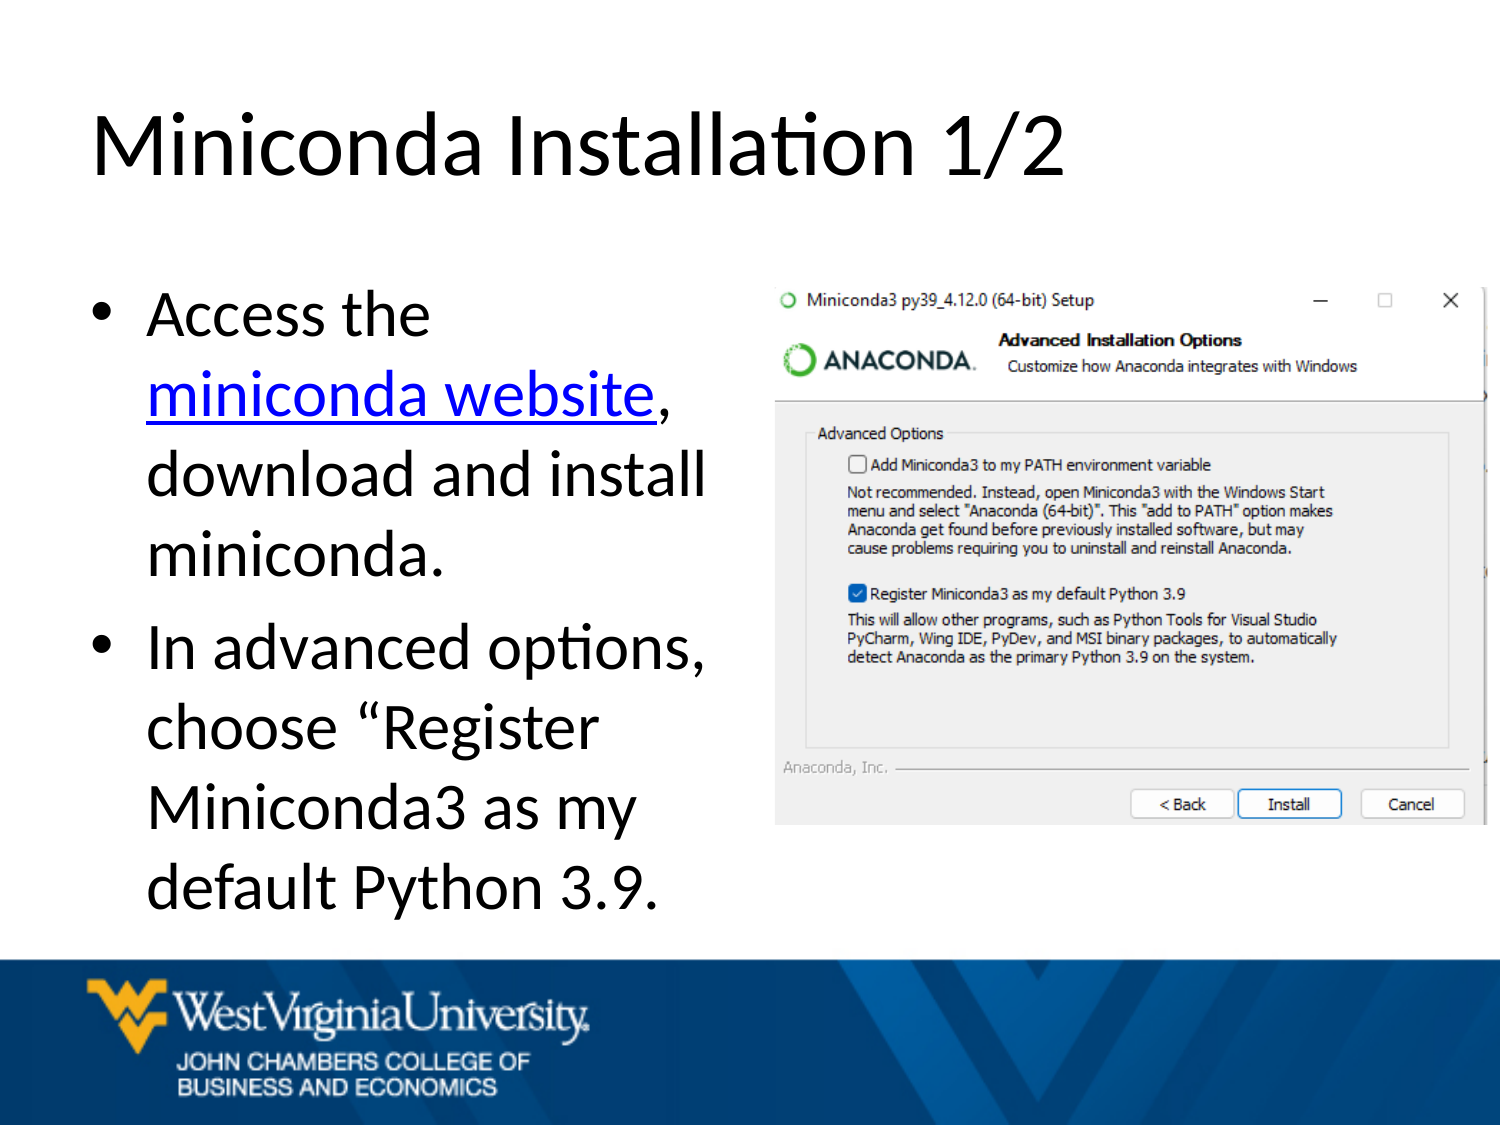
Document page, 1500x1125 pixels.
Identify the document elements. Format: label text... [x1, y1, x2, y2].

list Access the miniconda website, download and install miniconda. In advanced options, choose “Register Miniconda3 as my default Python 3.9. [75, 262, 738, 1005]
picture [0, 0, 1500, 1125]
title Miniconda Installation 1/2 [75, 45, 1425, 233]
